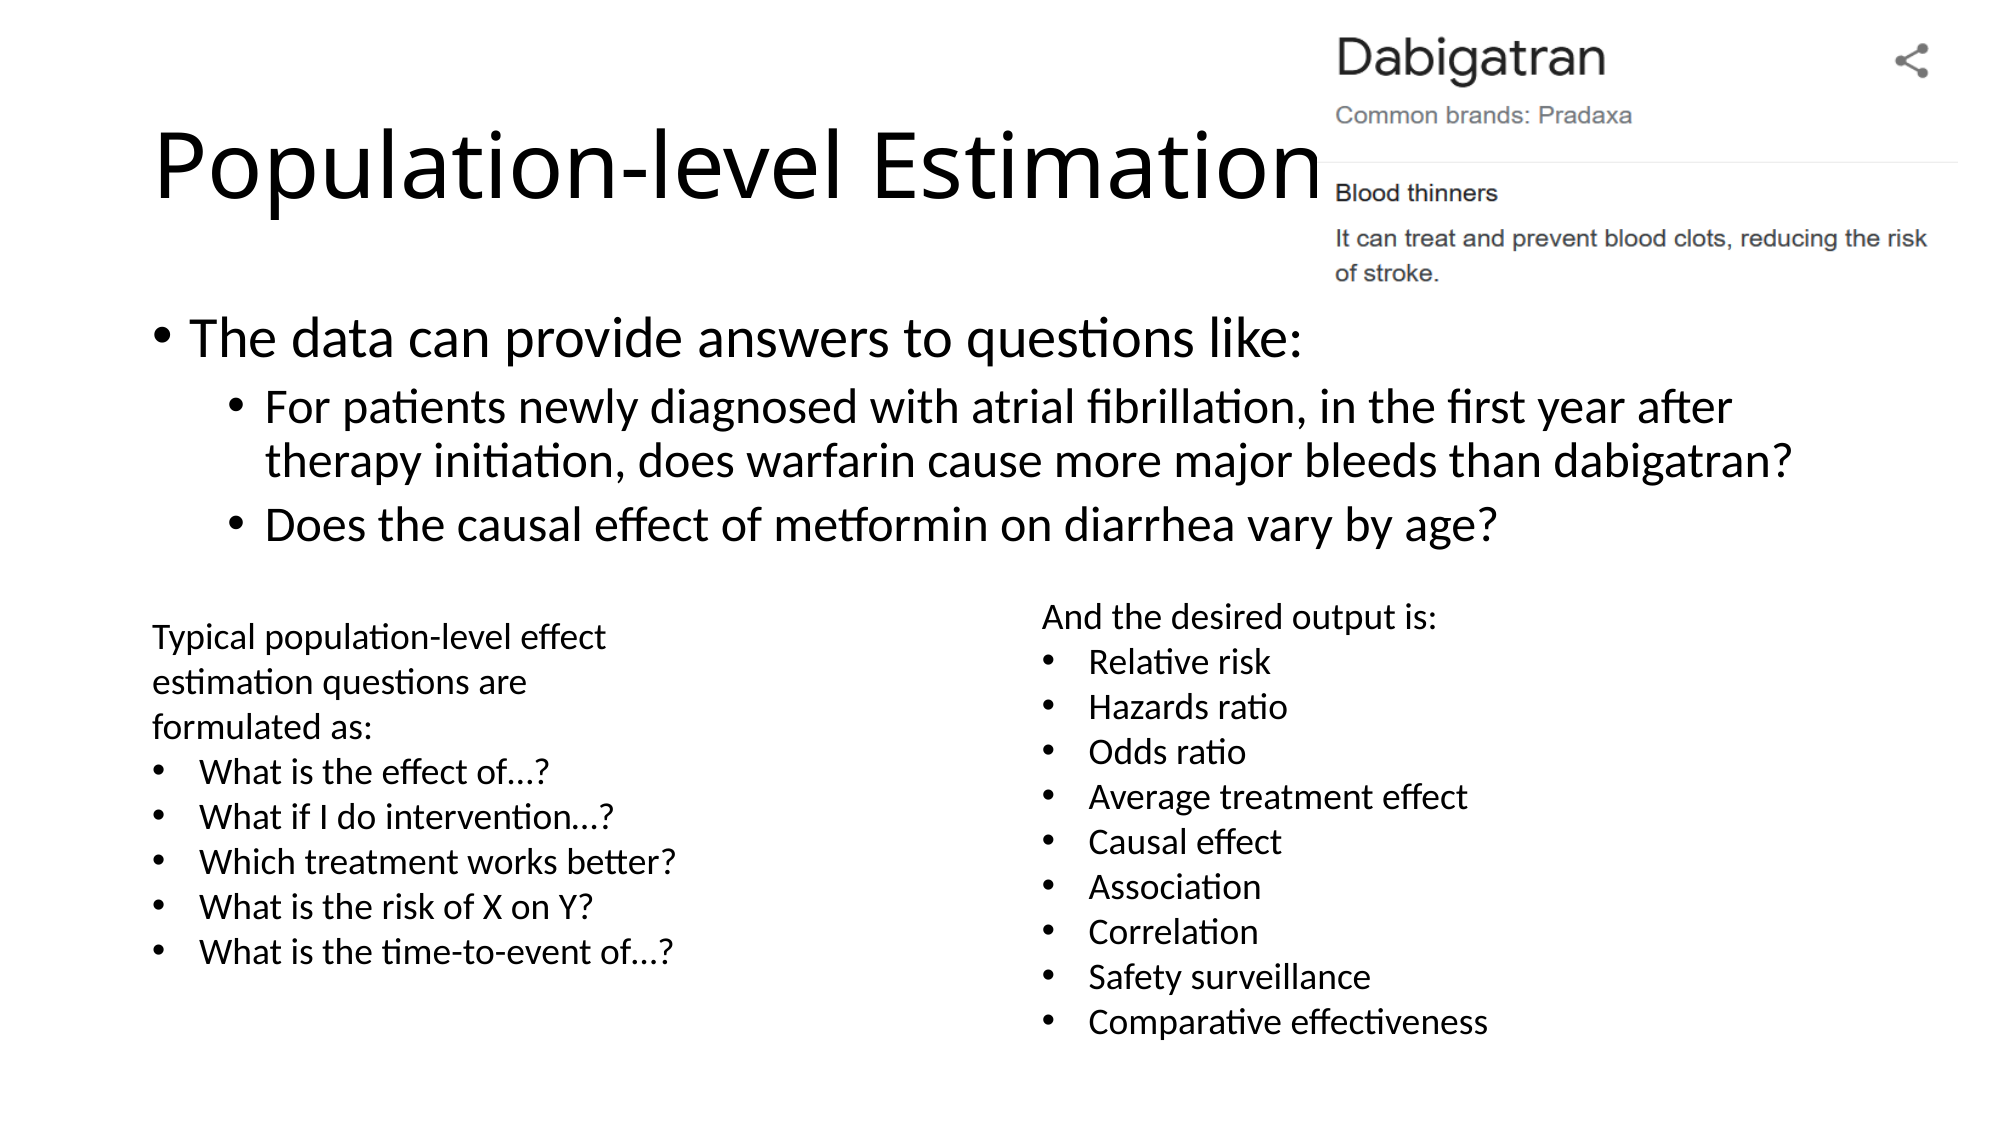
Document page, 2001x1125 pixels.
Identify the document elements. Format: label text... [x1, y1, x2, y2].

title Population-level Estimation [137, 59, 1317, 278]
list The data can provide answers to questions like: For patients newly diagnosed with atrial fibrillation, in the first year after therapy initiation, does warfarin cause more major bleeds than dabigatran? Does the causal effect of metformin on diarrhea vary by age? [137, 299, 1863, 563]
picture [1317, 19, 1958, 300]
text_box Typical population-level effect estimation questions are formulated as: What is the effect of…? What if I do intervention…? Which treatment works better? What is the risk of X on Y? What is the time-to-event of…? [137, 604, 708, 1025]
text_box And the desired output is: Relative risk Hazards ratio Odds ratio Average treatment effect Causal effect Association Correlation Safety surveillance Comparative effectiveness [1027, 584, 1675, 1095]
